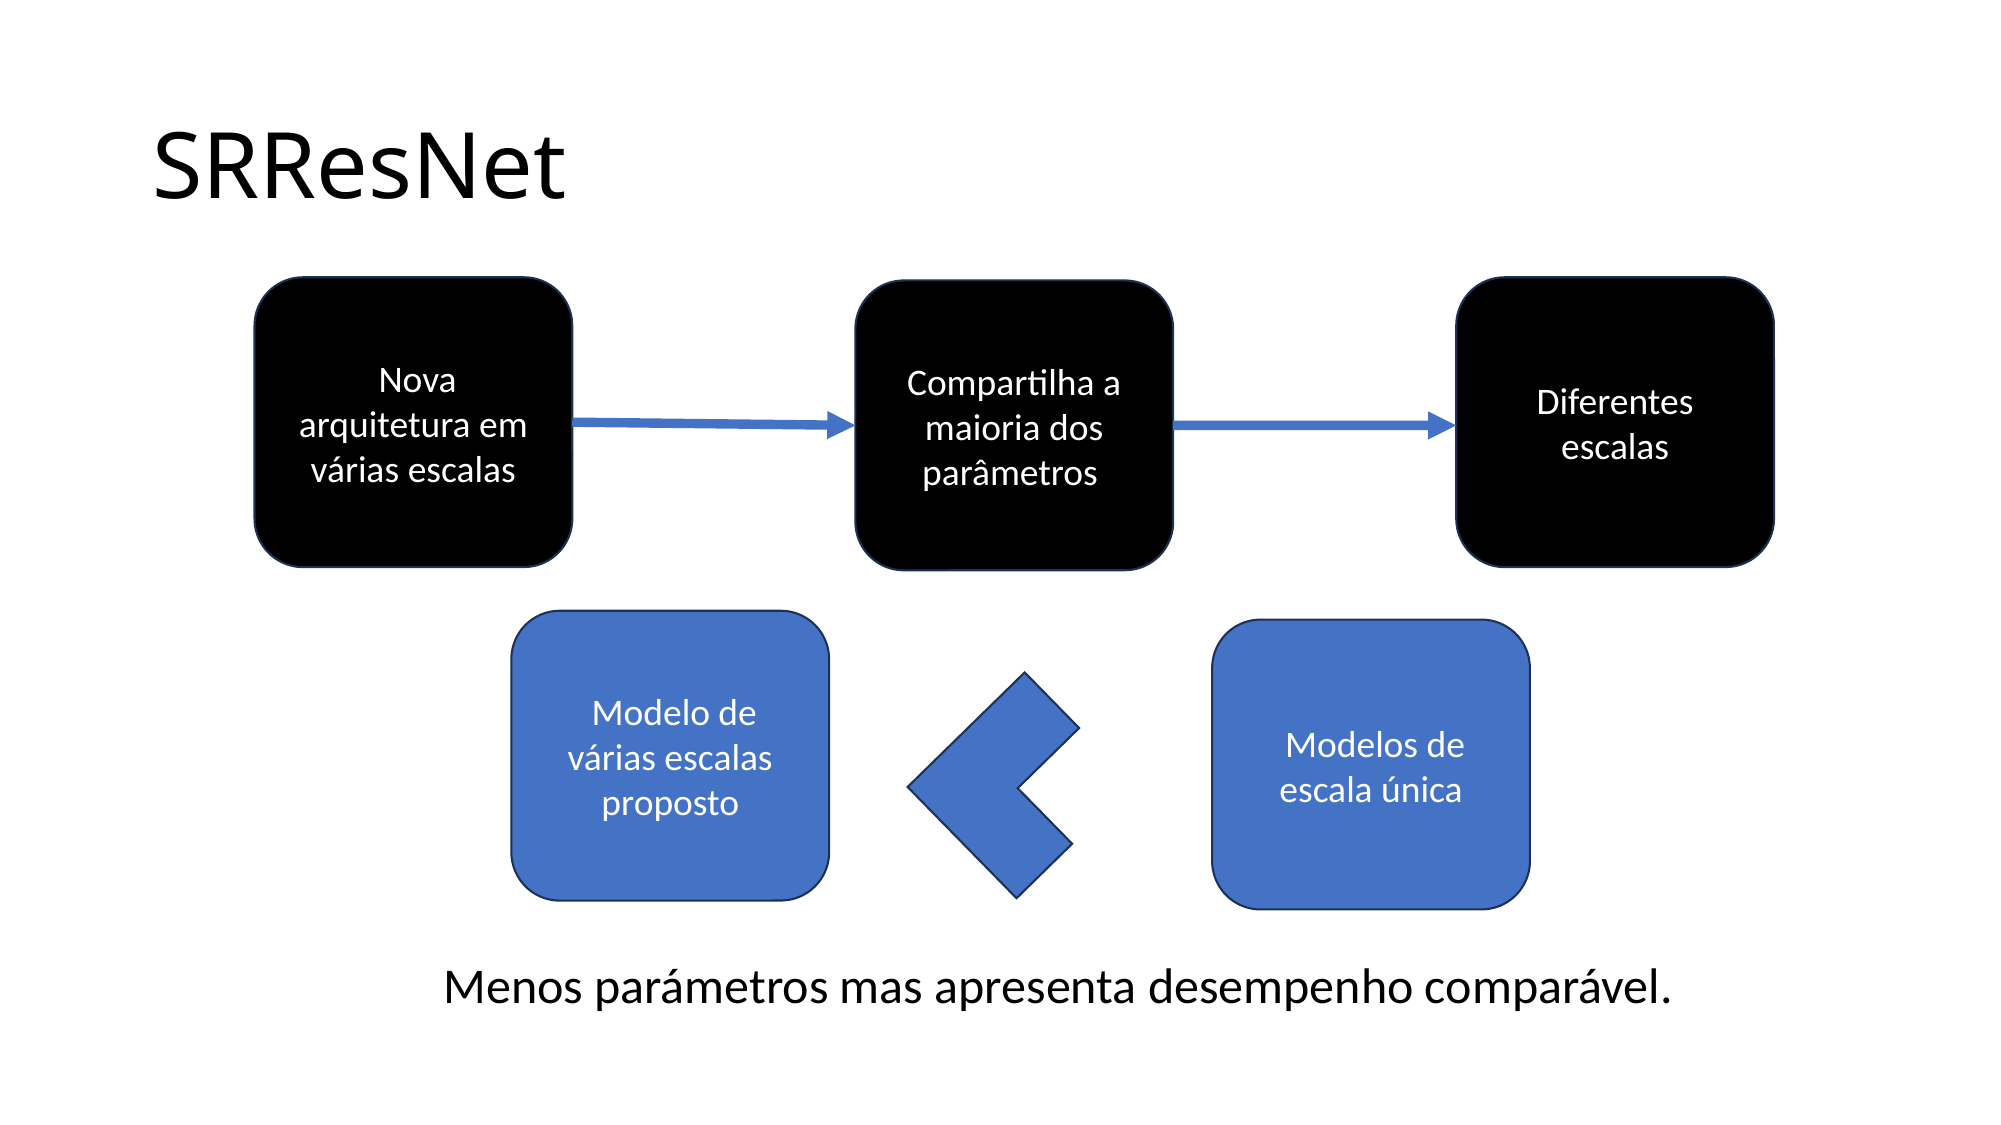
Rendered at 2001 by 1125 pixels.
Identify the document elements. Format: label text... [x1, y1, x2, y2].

text_box [906, 670, 1081, 900]
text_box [572, 422, 856, 426]
title SRResNet [137, 59, 1863, 278]
text_box Menos parámetros mas apresenta desempenho comparável. [428, 946, 1798, 1022]
text_box Modelo de várias escalas proposto [510, 609, 831, 902]
text_box Nova arquitetura em várias escalas [253, 276, 574, 569]
text_box Modelos de escala única [1211, 618, 1531, 911]
text_box Compartilha a maioria dos parâmetros [854, 279, 1175, 572]
text_box Diferentes escalas [1455, 276, 1776, 569]
